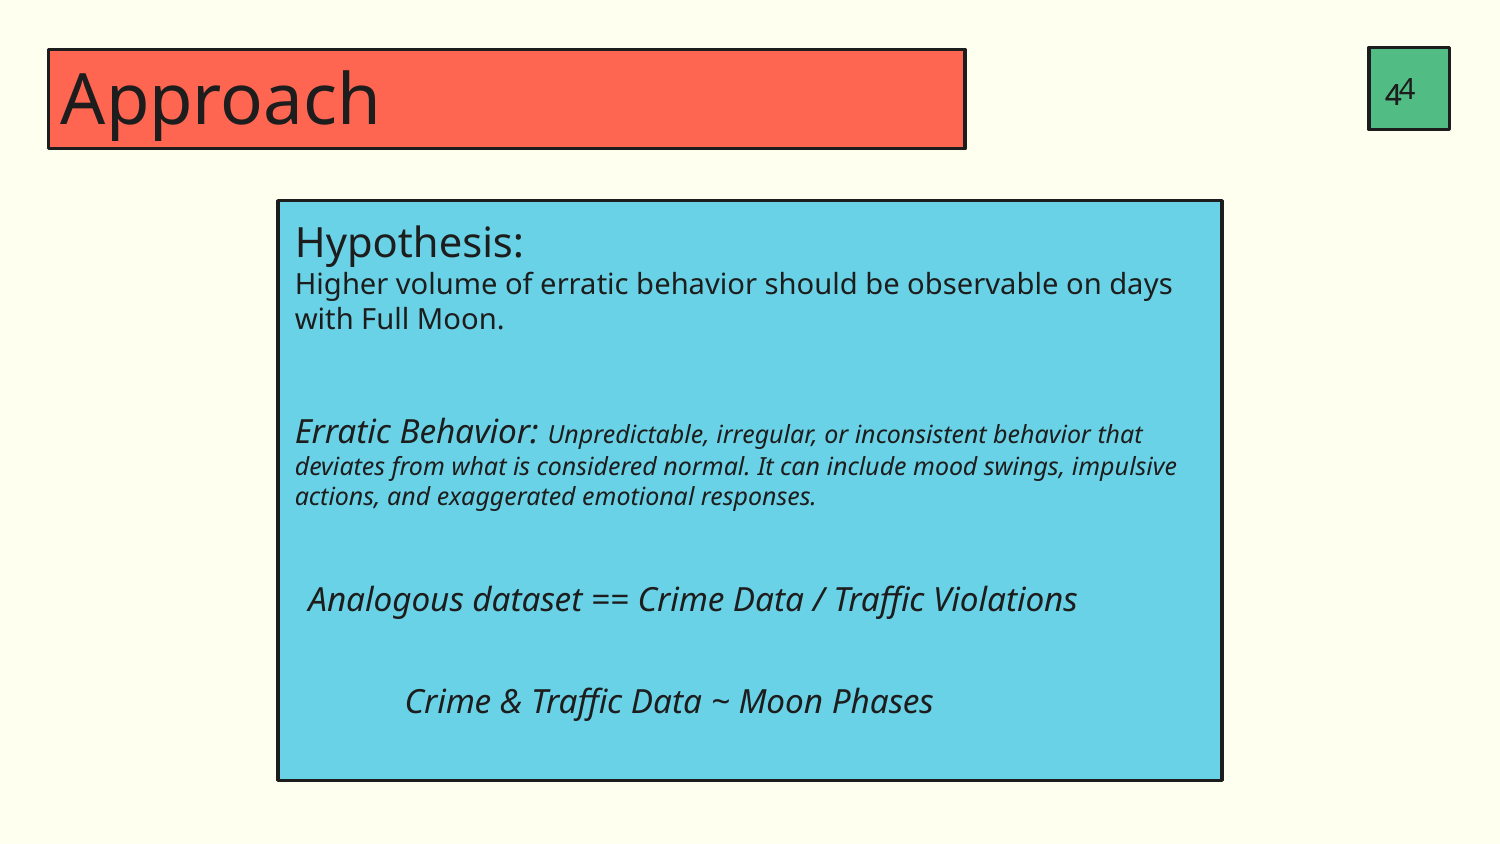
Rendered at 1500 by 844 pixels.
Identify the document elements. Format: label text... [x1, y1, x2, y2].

slide_number ‹#› [1367, 49, 1448, 132]
list Hypothesis: Higher volume of erratic behavior should be observable on days with Full Moon. Erratic Behavior: Unpredictable, irregular, or inconsistent behavior that deviates from what is considered normal. It can include mood swings, impulsive actions, and exaggerated emotional responses. [279, 200, 1224, 531]
slide_number ‹#› [1350, 51, 1437, 141]
list Analogous dataset == Crime Data / Traffic Violations [167, 563, 1315, 646]
list Crime & Traffic Data ~ Moon Phases [239, 665, 1184, 739]
title Approach [45, 55, 959, 167]
